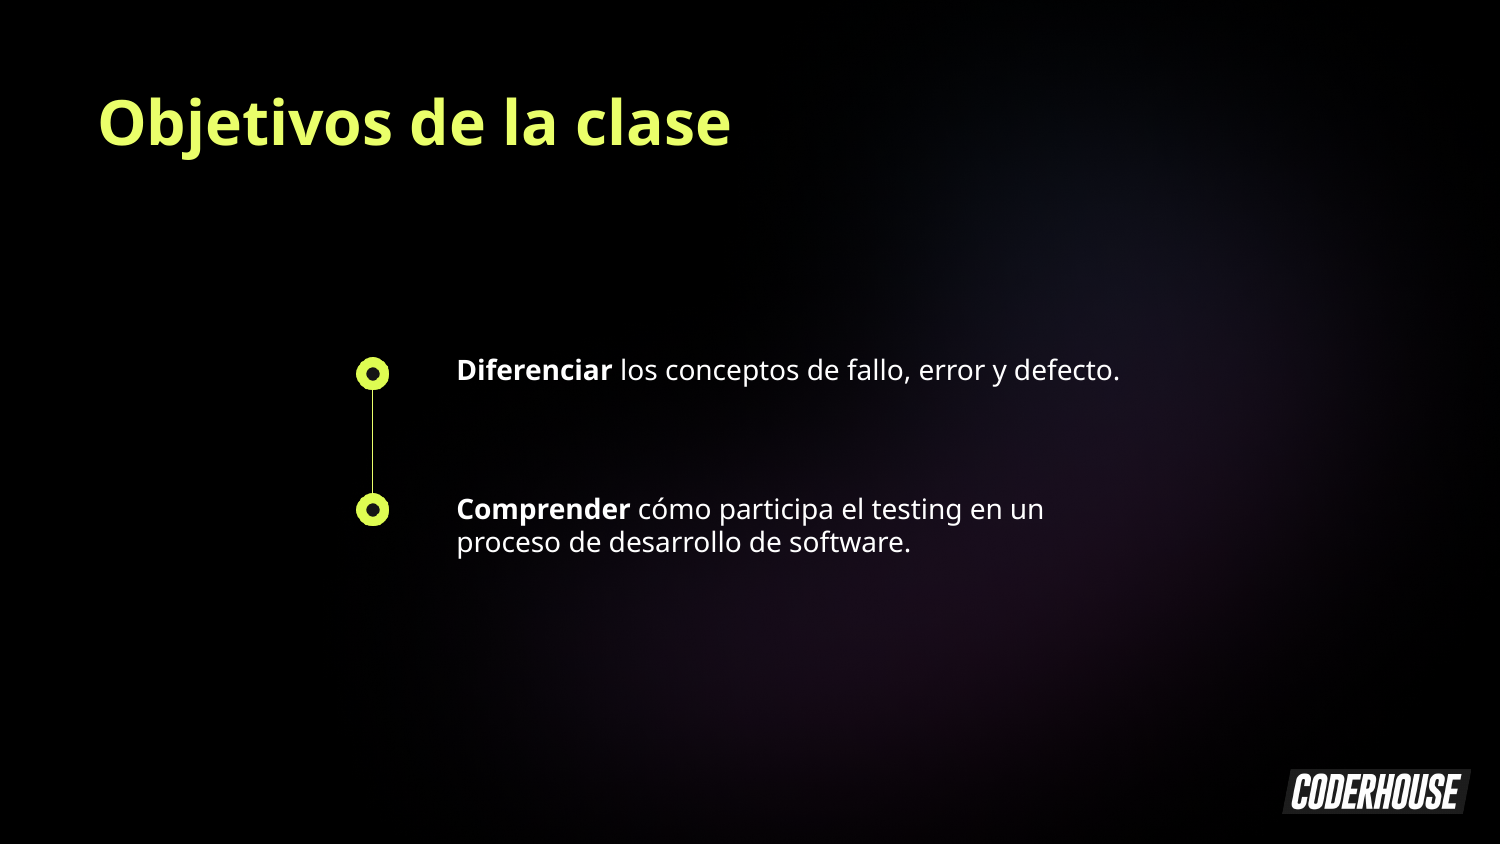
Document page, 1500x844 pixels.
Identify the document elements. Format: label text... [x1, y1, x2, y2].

text_box Objetivos de la clase [82, 76, 1418, 175]
text_box Comprender cómo participa el testing en un proceso de desarrollo de software. [441, 476, 1144, 574]
picture [0, 0, 1500, 844]
text_box Diferenciar los conceptos de fallo, error y defecto. [441, 337, 1144, 435]
